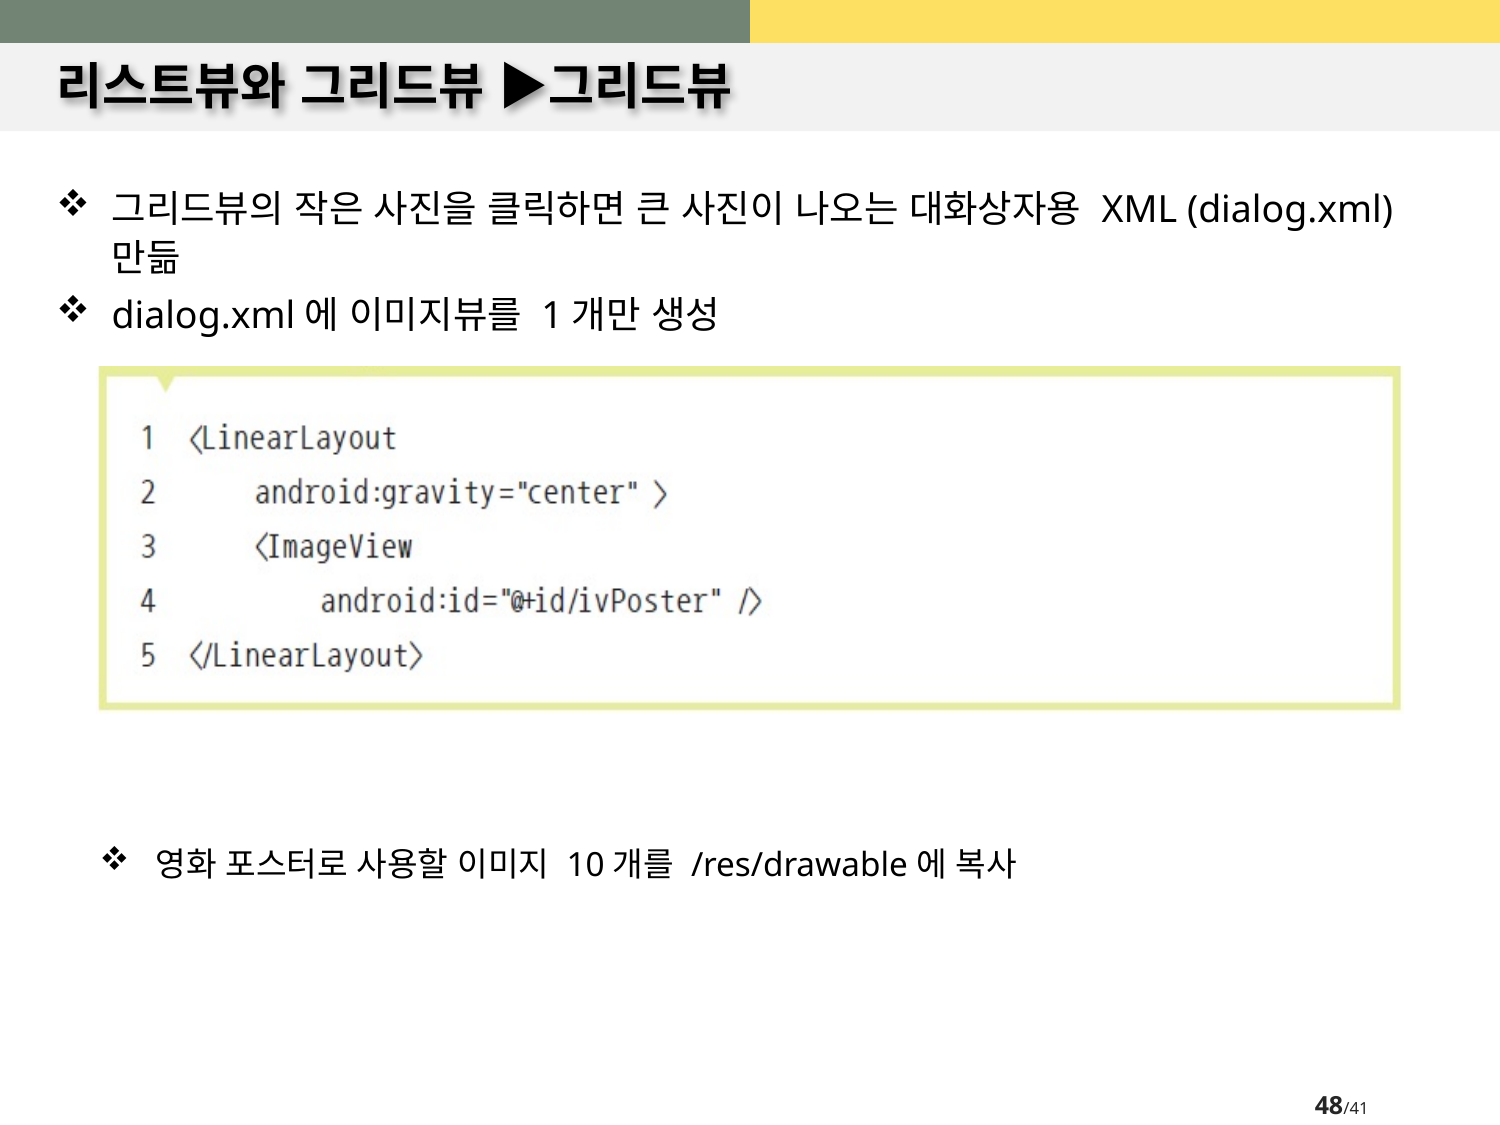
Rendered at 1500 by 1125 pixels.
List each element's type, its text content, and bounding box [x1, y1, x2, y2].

title 리스트뷰와 그리드뷰 ▶그리드뷰 [41, 42, 1459, 128]
picture [95, 366, 1405, 714]
list 그리드뷰의 작은 사진을 클릭하면 큰 사진이 나오는 대화상자용 XML (dialog.xml) 만듦 dialog.xml에 이미지뷰를 1개만 생성 영화 포스터로 사용할 이미지 10개를 /res/drawable에 복사 [41, 172, 1459, 1048]
